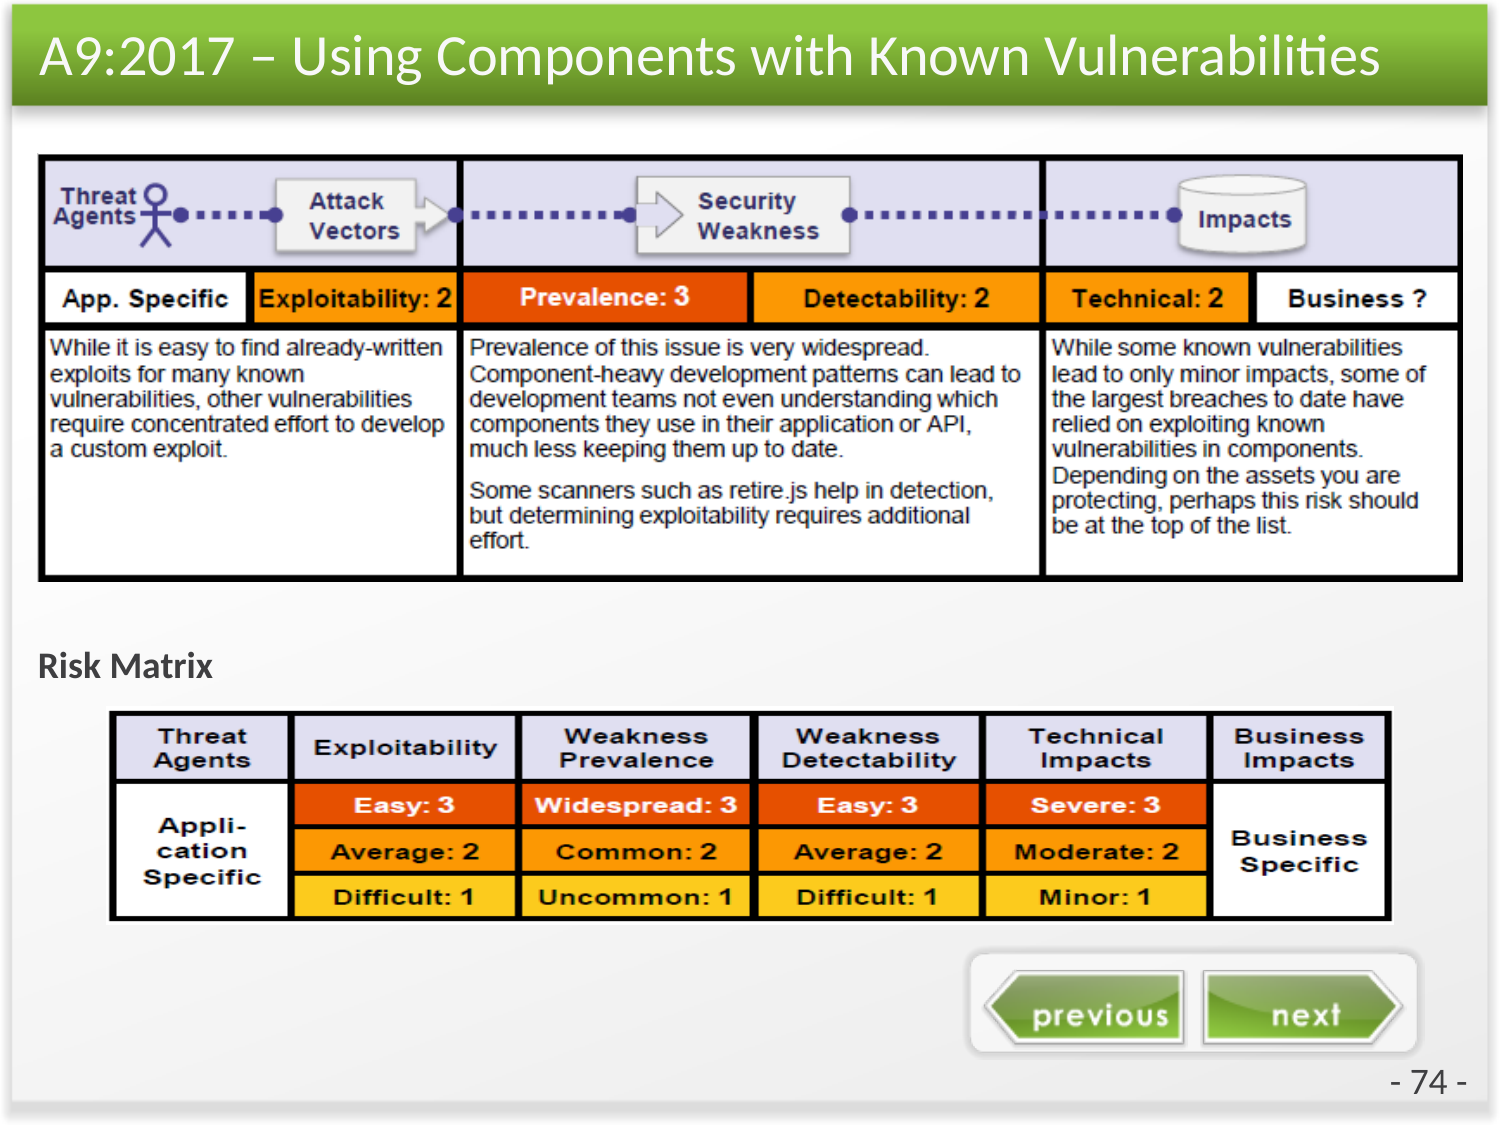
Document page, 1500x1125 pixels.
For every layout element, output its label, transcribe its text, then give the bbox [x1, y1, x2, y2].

text_box Risk Matrix [23, 633, 229, 694]
picture [0, 0, 1500, 1125]
title A9:2017 – Using Components with Known Vulnerabilities [24, 10, 1475, 99]
slide_number - 74 - [1374, 1050, 1488, 1088]
